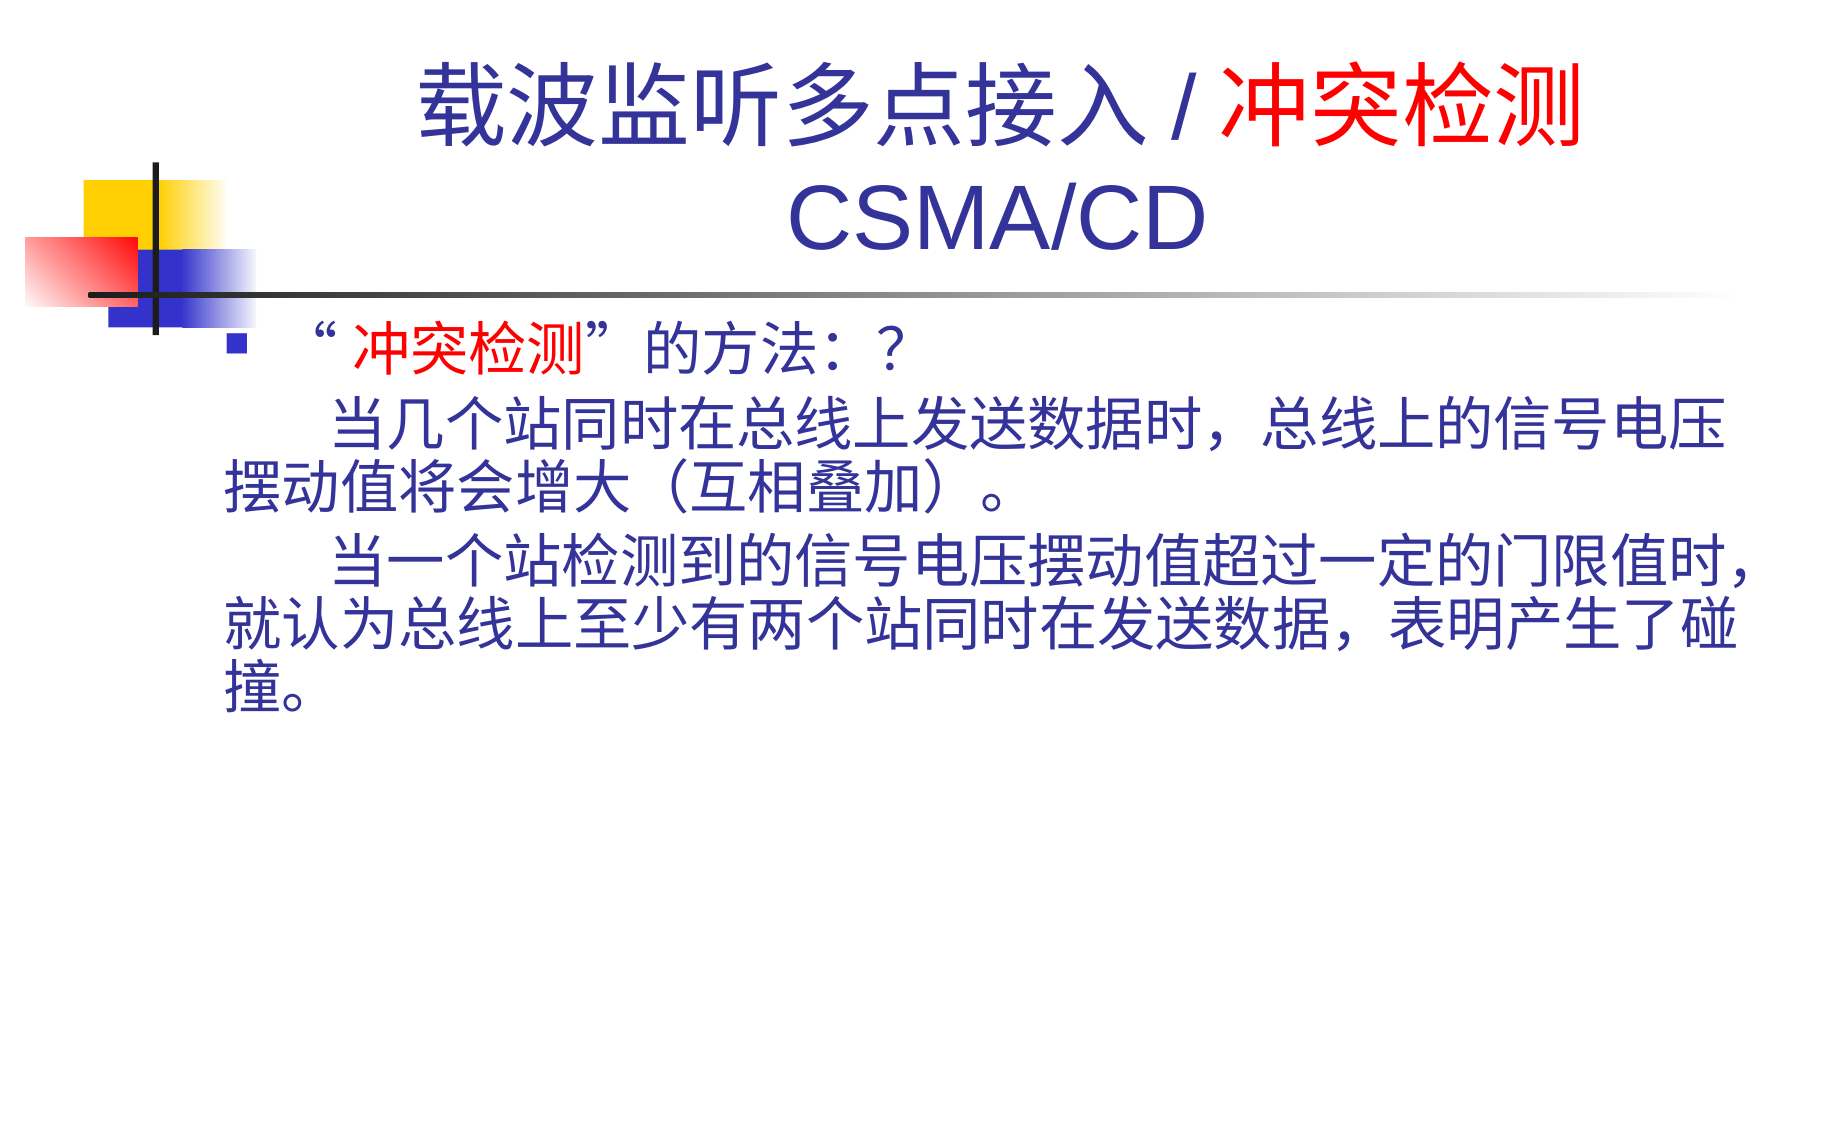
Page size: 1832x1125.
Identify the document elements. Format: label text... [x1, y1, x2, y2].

title 载波监听多点接入/冲突检测 CSMA/CD [230, 35, 1791, 275]
list “冲突检测”的方法：？ 当几个站同时在总线上发送数据时，总线上的信号电压摆动值将会增大（互相叠加）。 当一个站检测到的信号电压摆动值超过一定的门限值时，就认为总线上至少有两个站同时在发送数据，表明产生了碰撞。 [208, 312, 1766, 988]
